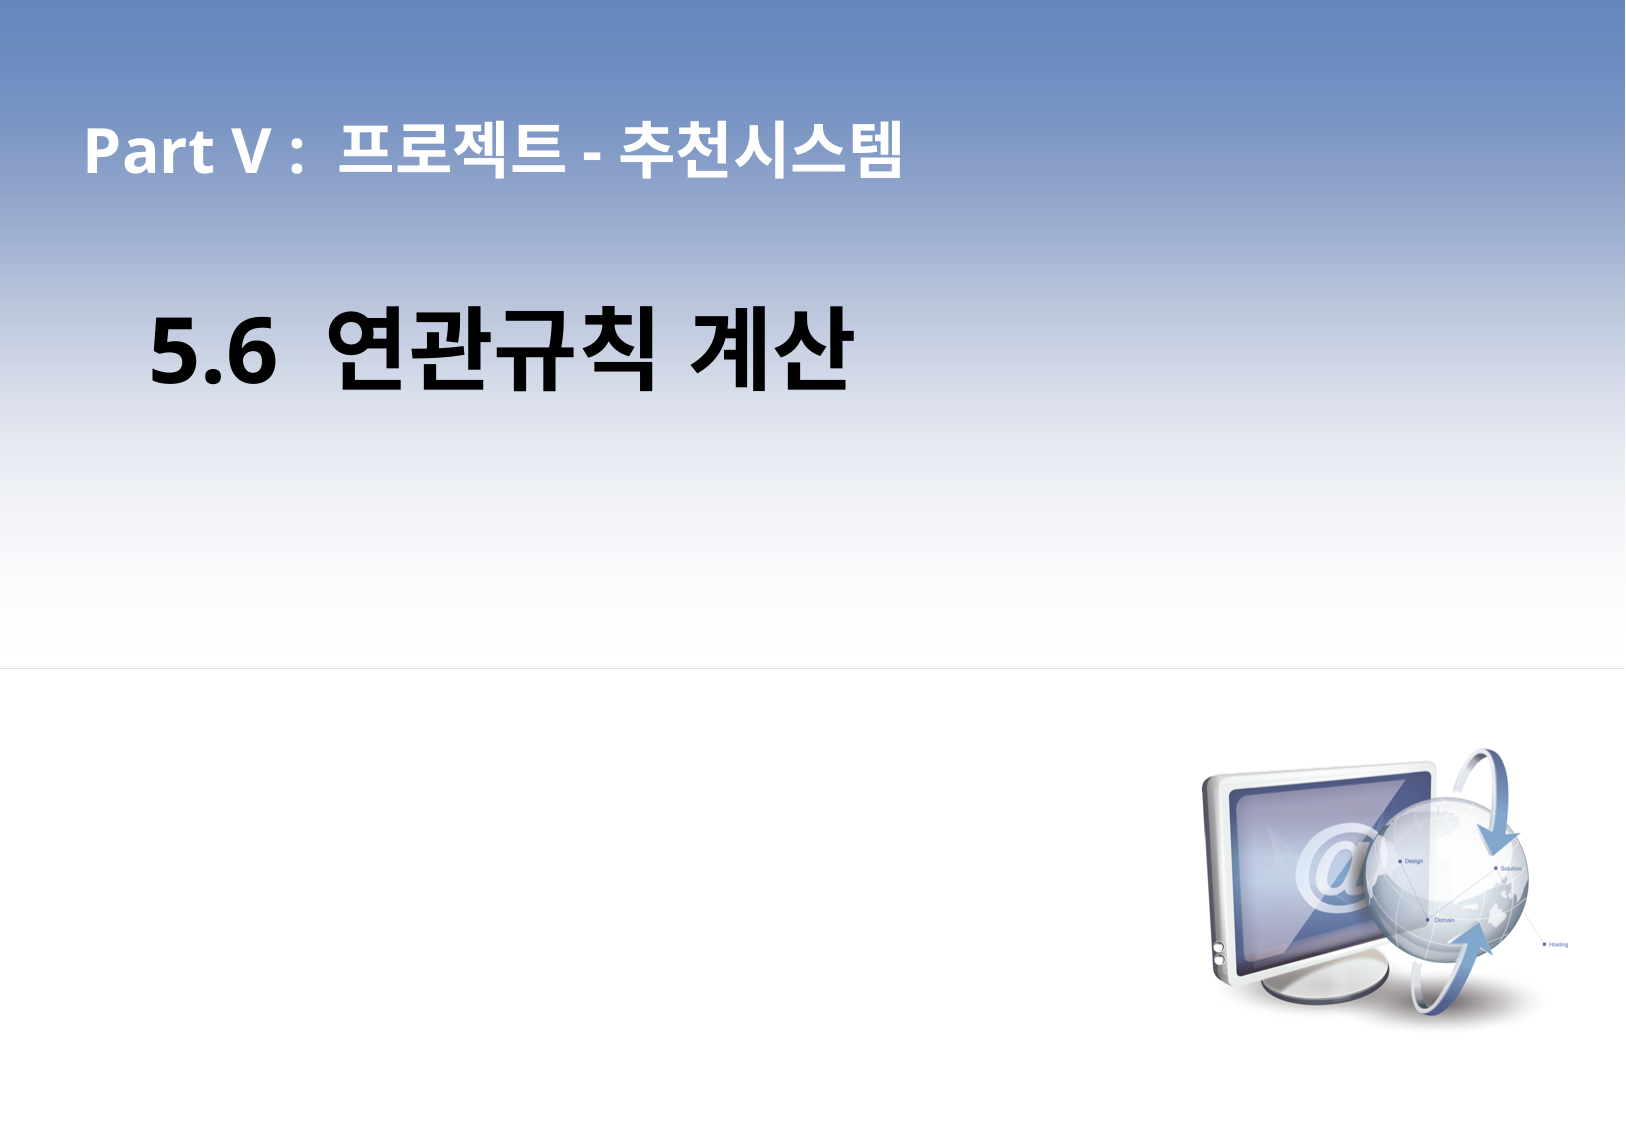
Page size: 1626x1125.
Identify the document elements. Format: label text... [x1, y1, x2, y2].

picture [0, 0, 1625, 1035]
text_box 5.6 연관규칙 계산 [133, 284, 1563, 356]
text_box Part V : 프로젝트-추천시스템 [68, 103, 1498, 175]
